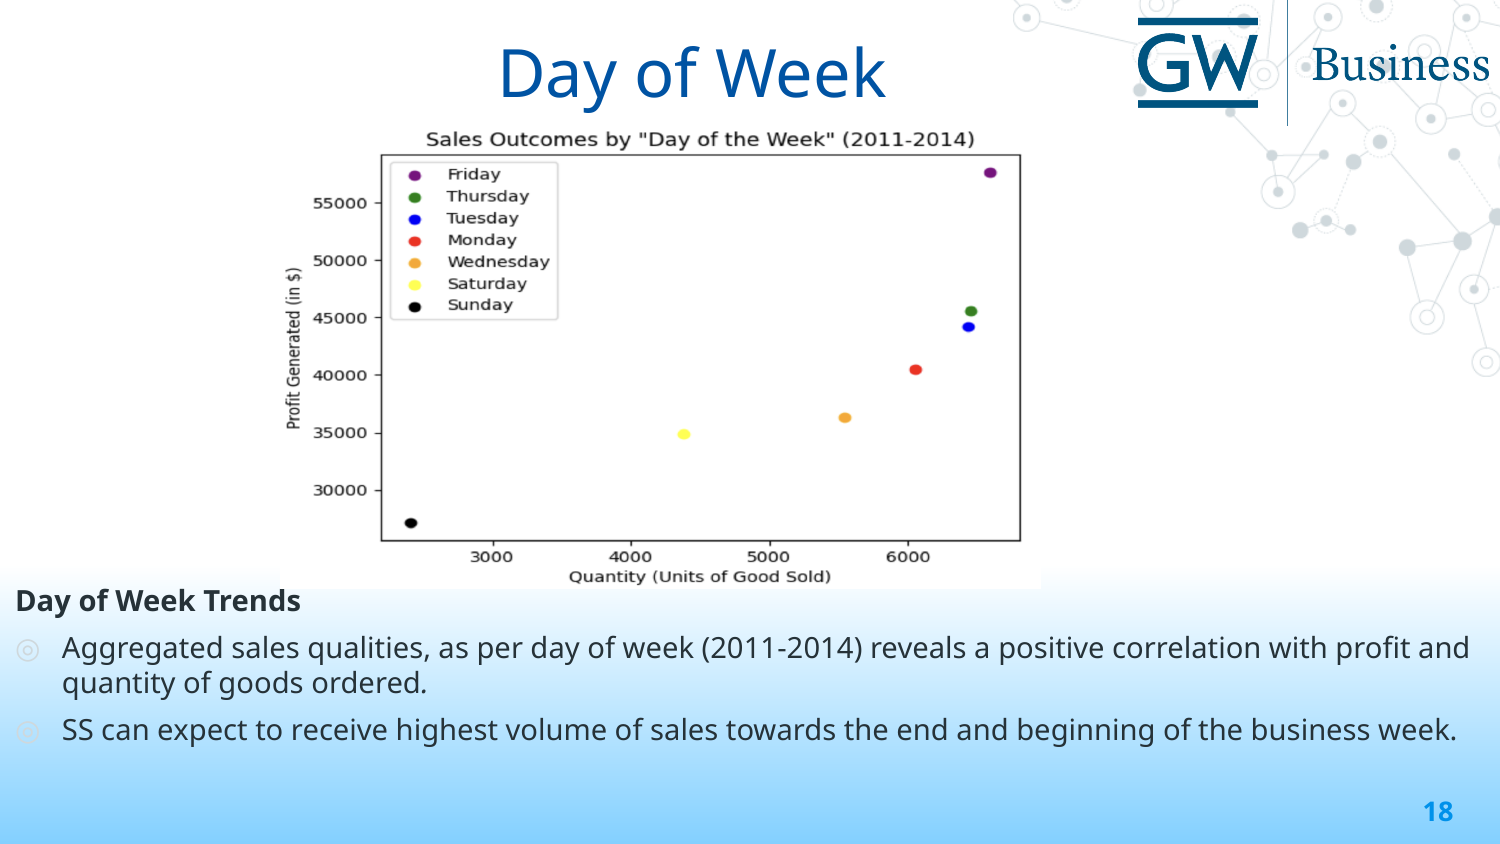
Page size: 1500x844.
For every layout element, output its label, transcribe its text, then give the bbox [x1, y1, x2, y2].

slide_number 18 [1378, 779, 1469, 844]
list Day of Week Trends Aggregated sales qualities, as per day of week (2011-2014) reveals a positive correlation with profit and quantity of goods ordered. SS can expect to receive highest volume of sales towards the end and beginning of the business week. [0, 566, 1500, 844]
title Day of Week [71, 10, 1132, 126]
picture [0, 0, 1500, 590]
